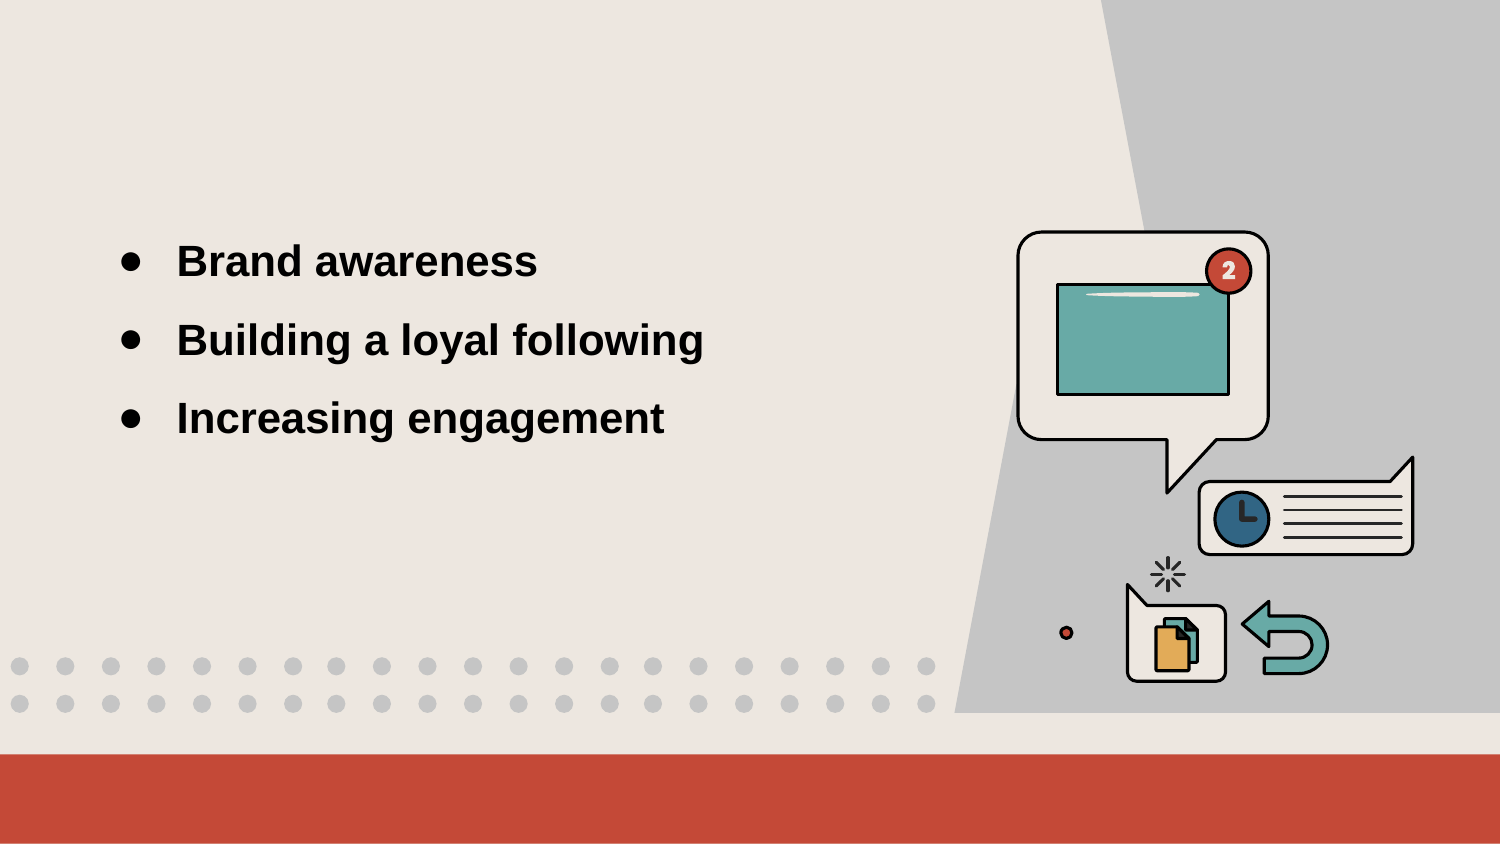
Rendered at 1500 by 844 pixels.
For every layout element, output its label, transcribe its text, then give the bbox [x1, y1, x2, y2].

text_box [1127, 584, 1226, 682]
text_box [1198, 456, 1413, 555]
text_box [1151, 557, 1185, 582]
subtitle Brand awareness Building a loyal following Increasing engagement [86, 191, 988, 558]
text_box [1017, 231, 1269, 494]
text_box [1060, 627, 1072, 639]
text_box [1242, 601, 1328, 674]
